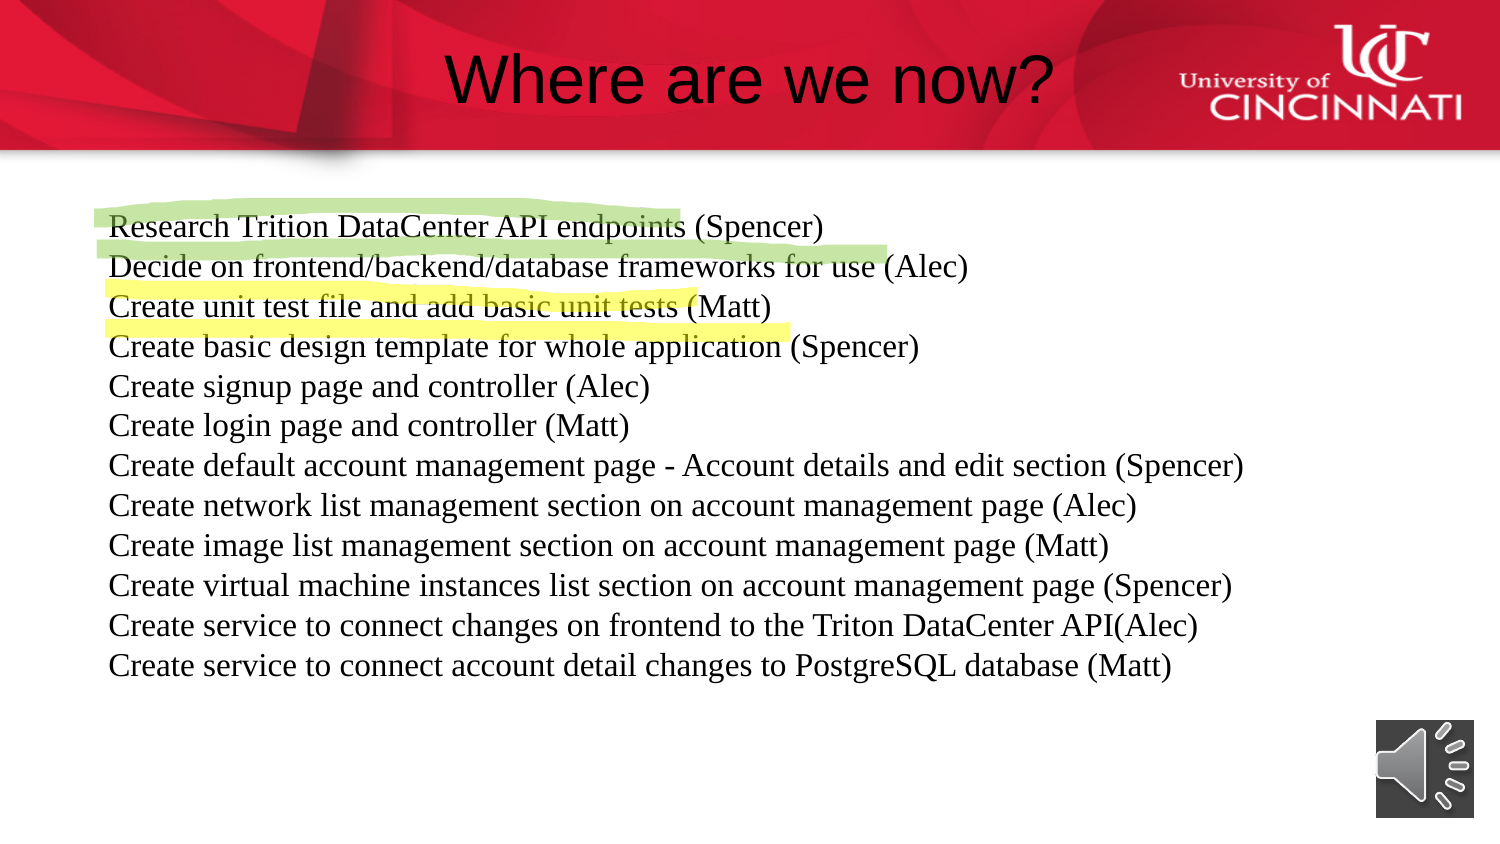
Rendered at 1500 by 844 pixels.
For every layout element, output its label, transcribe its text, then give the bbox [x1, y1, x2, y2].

picture [0, 0, 1500, 844]
title Where are we now? [51, 19, 1449, 114]
list Research Trition DataCenter API endpoints (Spencer) Decide on frontend/backend/database frameworks for use (Alec) Create unit test file and add basic unit tests (Matt) Create basic design template for whole application (Spencer) Create signup page and controller (Alec) Create login page and controller (Matt) Create default account management page - Account details and edit section (Spencer) Create network list management section on account management page (Alec) Create image list management section on account management page (Matt) Create virtual machine instances list section on account management page (Spencer) Create service to connect changes on frontend to the Triton DataCenter API(Alec) Create service to connect account detail changes to PostgreSQL database (Matt) [51, 189, 1449, 750]
